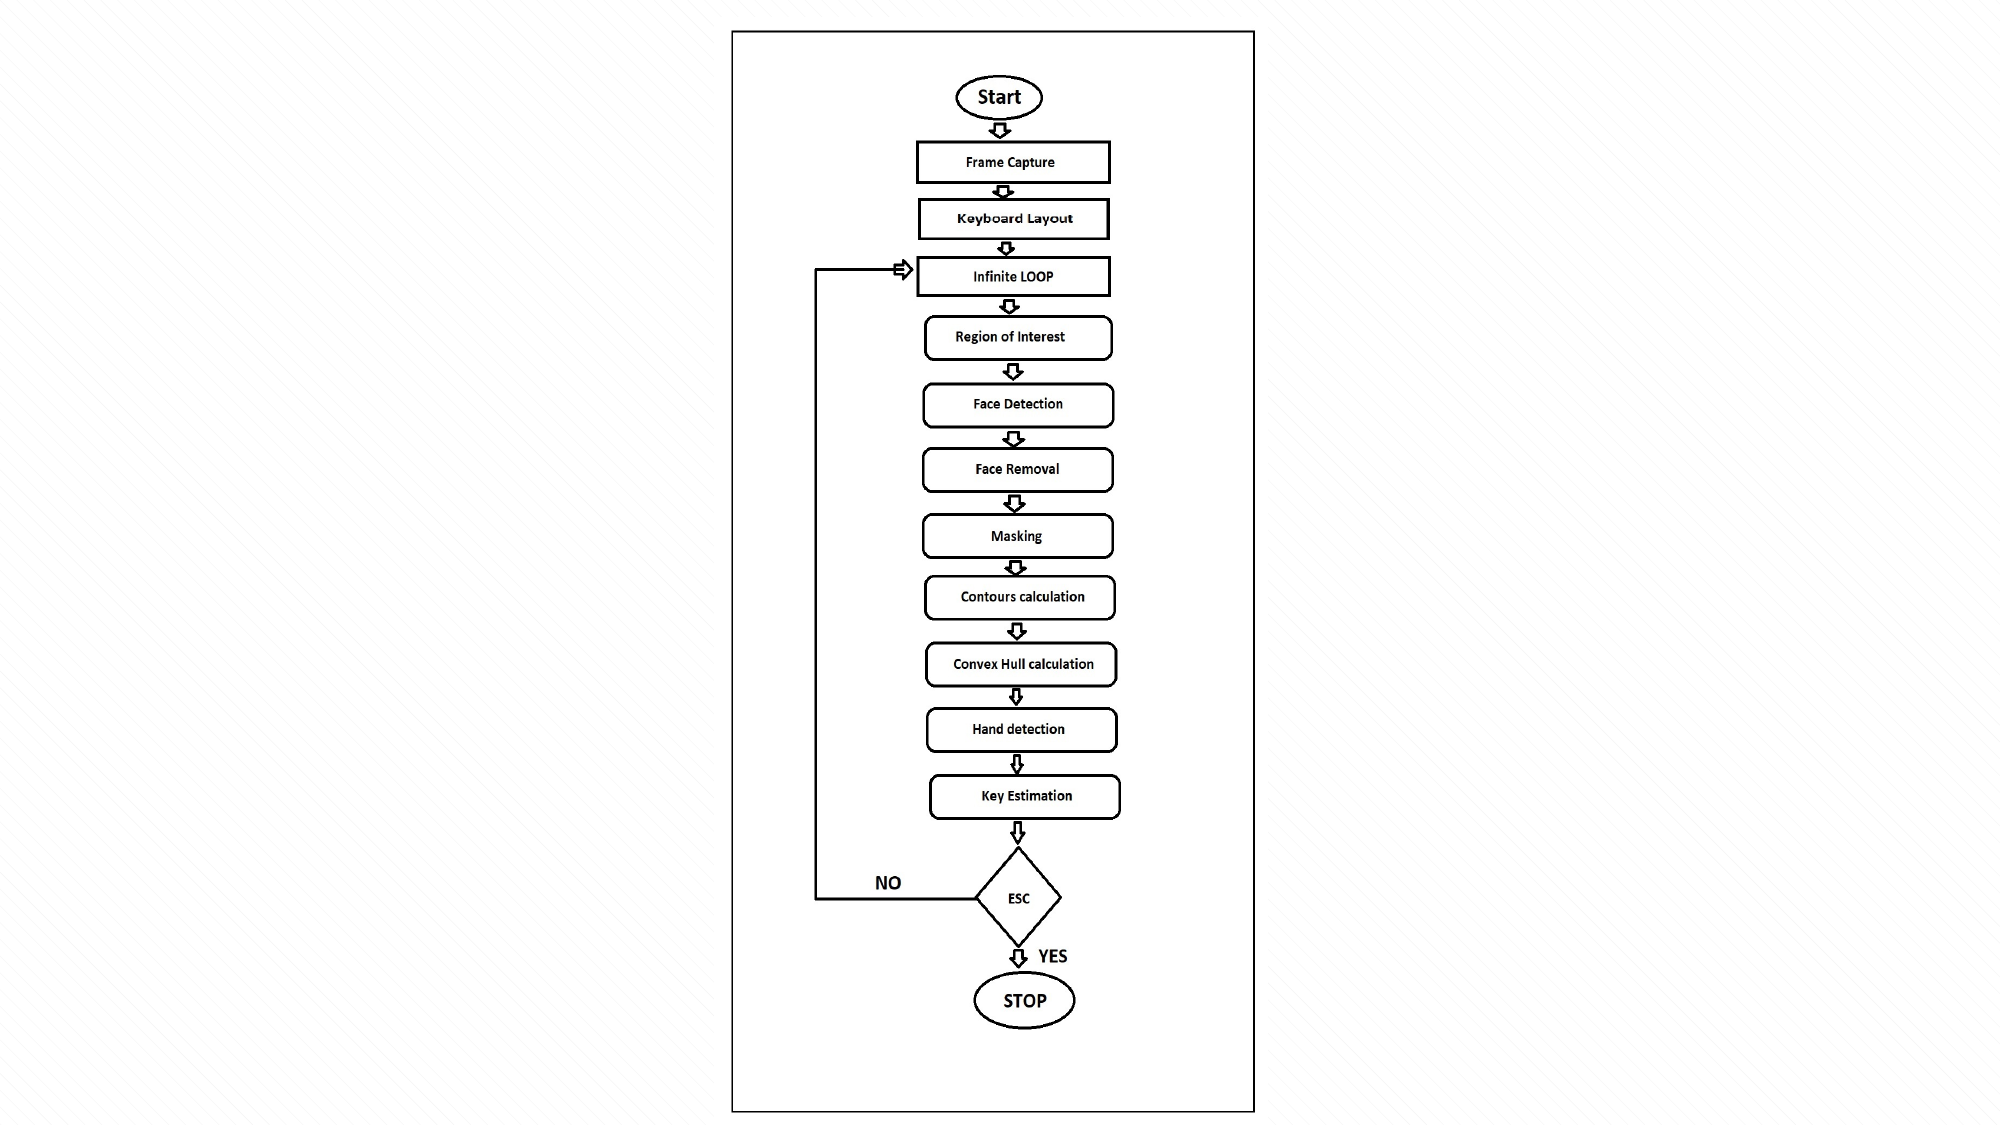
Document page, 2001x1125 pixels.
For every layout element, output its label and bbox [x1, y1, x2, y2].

picture [714, 17, 1268, 1125]
